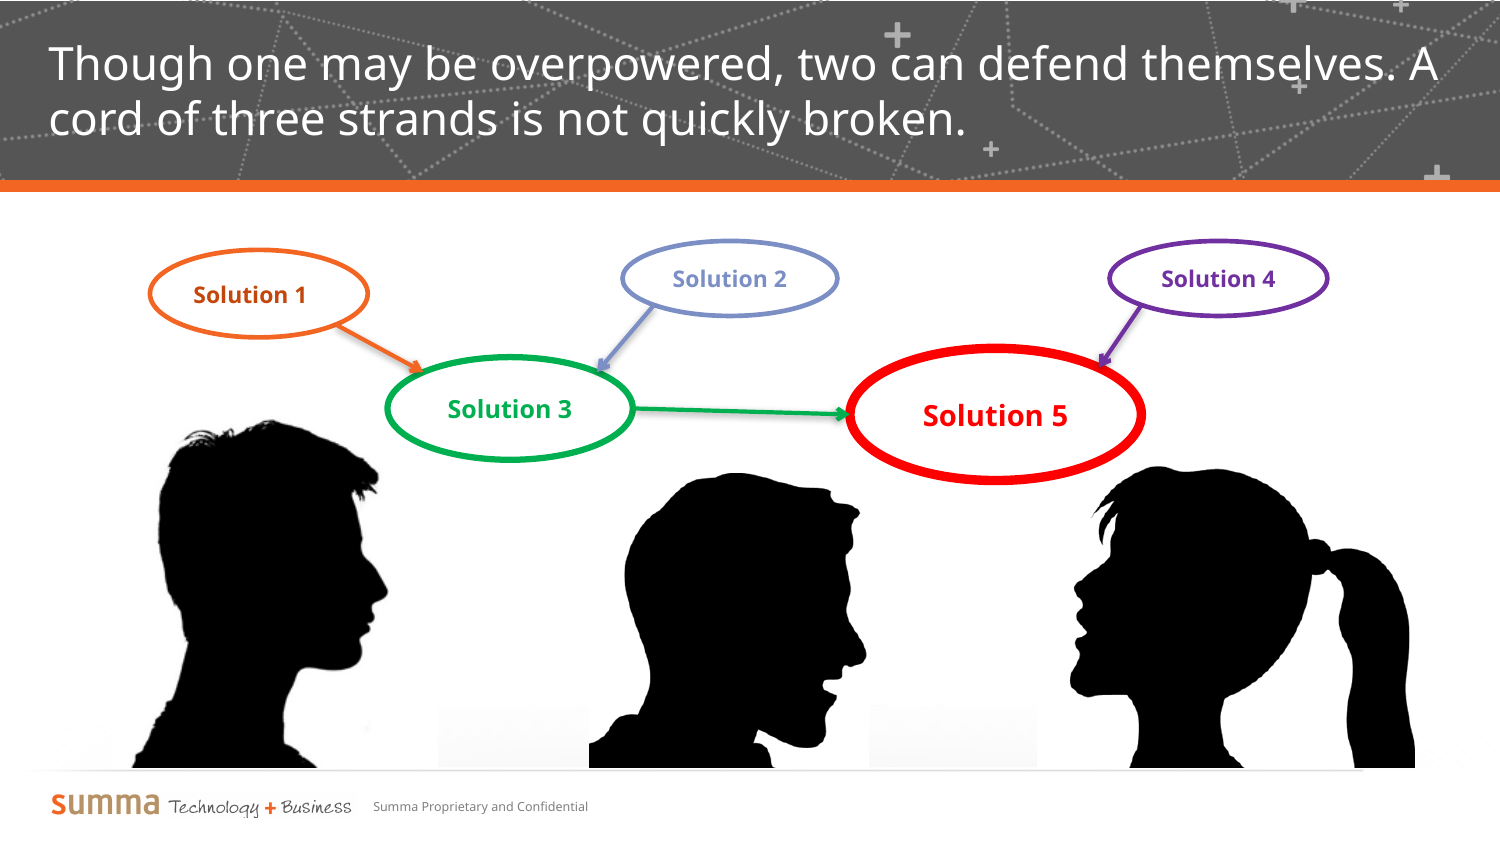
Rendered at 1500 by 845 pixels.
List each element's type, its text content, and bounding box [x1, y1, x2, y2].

text_box Solution 2 [620, 238, 840, 319]
picture [0, 414, 1500, 845]
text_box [632, 408, 851, 415]
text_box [596, 304, 655, 373]
text_box Solution 3 [385, 355, 635, 462]
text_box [1098, 304, 1142, 368]
title Though one may be overpowered, two can defend themselves. A cord of three strands is not quickly broken. [33, 0, 1467, 180]
text_box Solution 4 [1107, 238, 1330, 319]
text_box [335, 324, 424, 373]
text_box Solution 1n [147, 247, 370, 340]
text_box Solution 5 [848, 346, 1144, 483]
